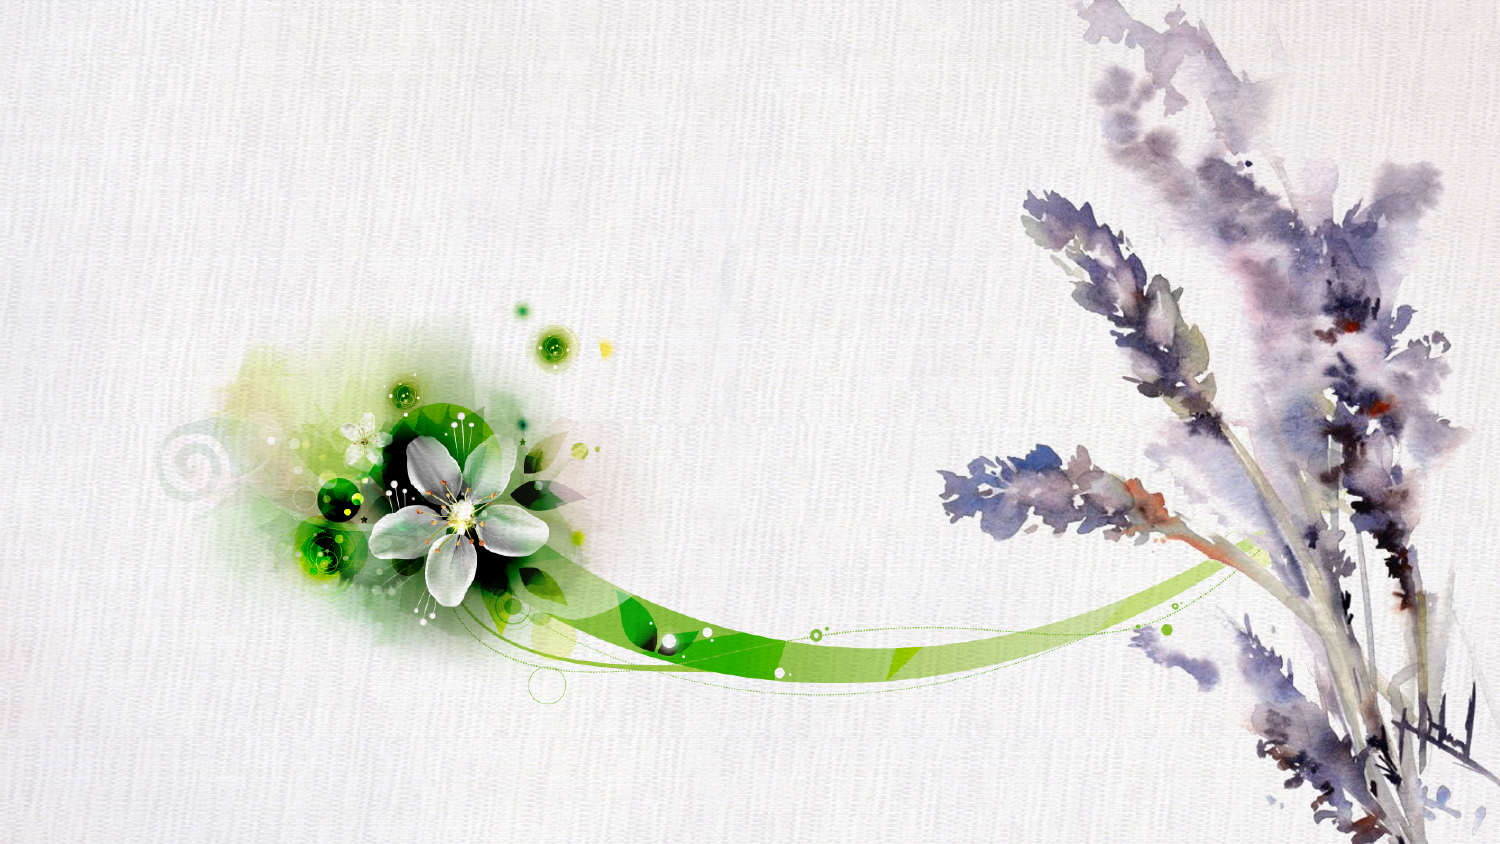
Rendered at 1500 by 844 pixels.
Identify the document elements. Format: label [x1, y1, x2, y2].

list [0, 0, 865, 844]
picture [867, 0, 1500, 844]
